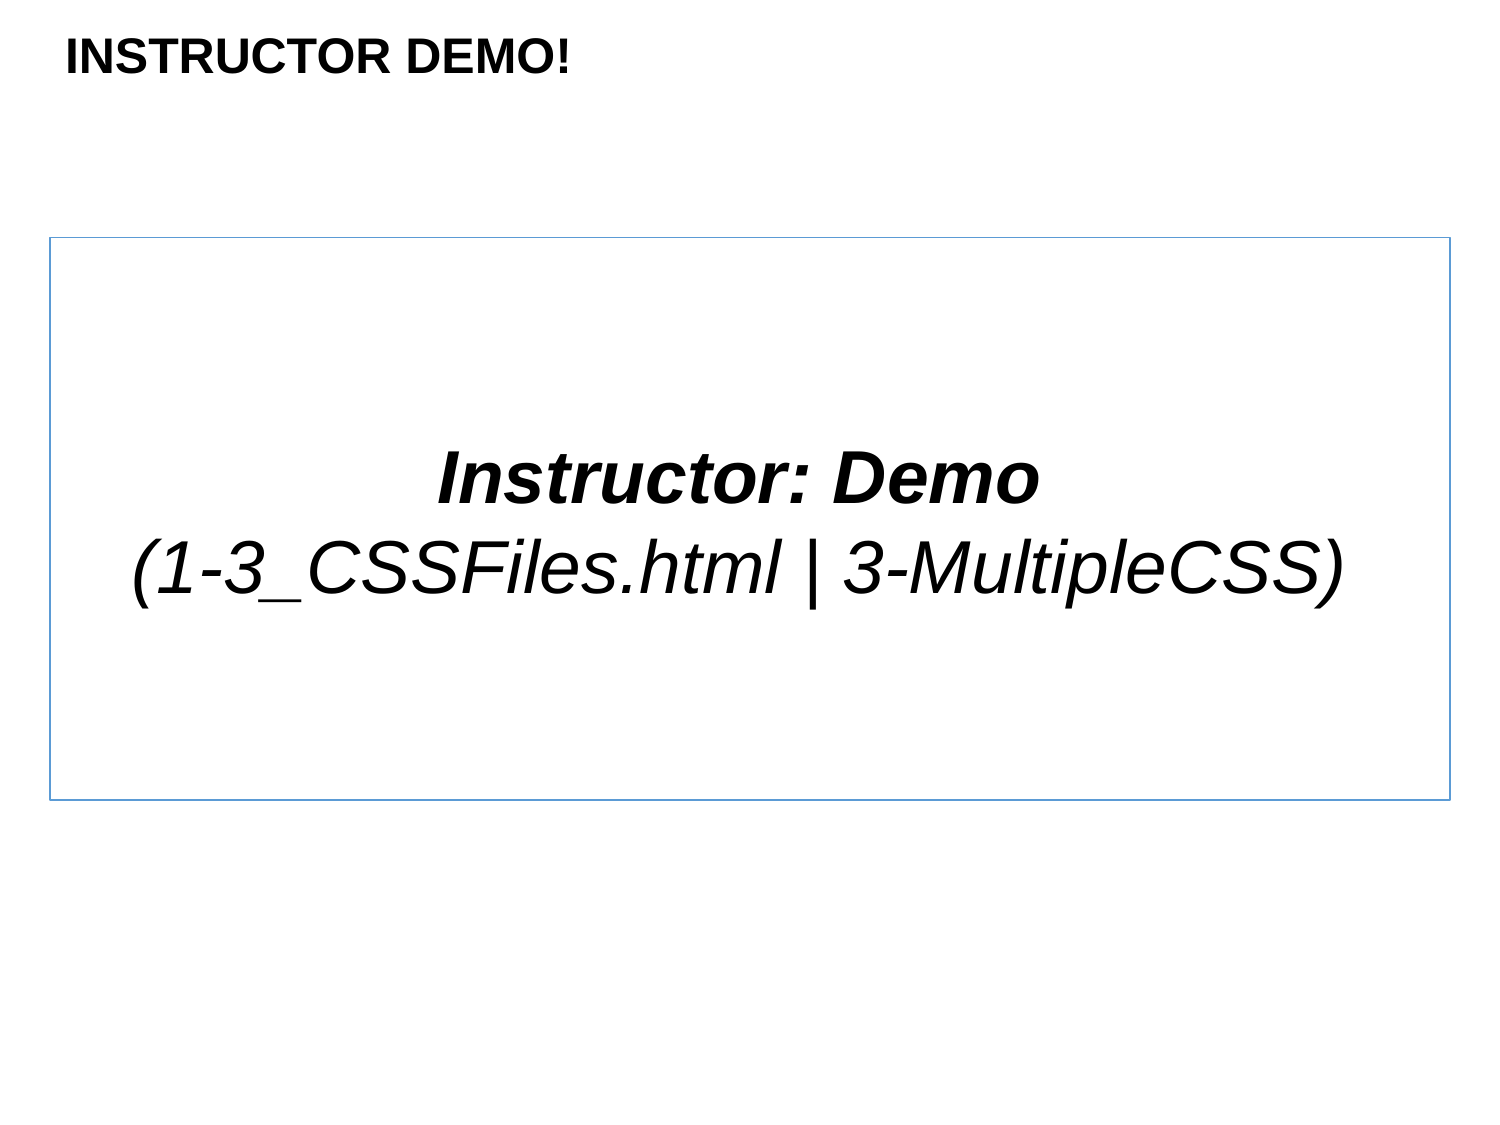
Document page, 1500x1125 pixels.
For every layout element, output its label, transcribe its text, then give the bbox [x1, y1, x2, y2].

text_box INSTRUCTOR DEMO! [50, 0, 948, 108]
text_box Instructor: Demo (1-3_CSSFiles.html | 3-MultipleCSS) [49, 237, 1450, 800]
